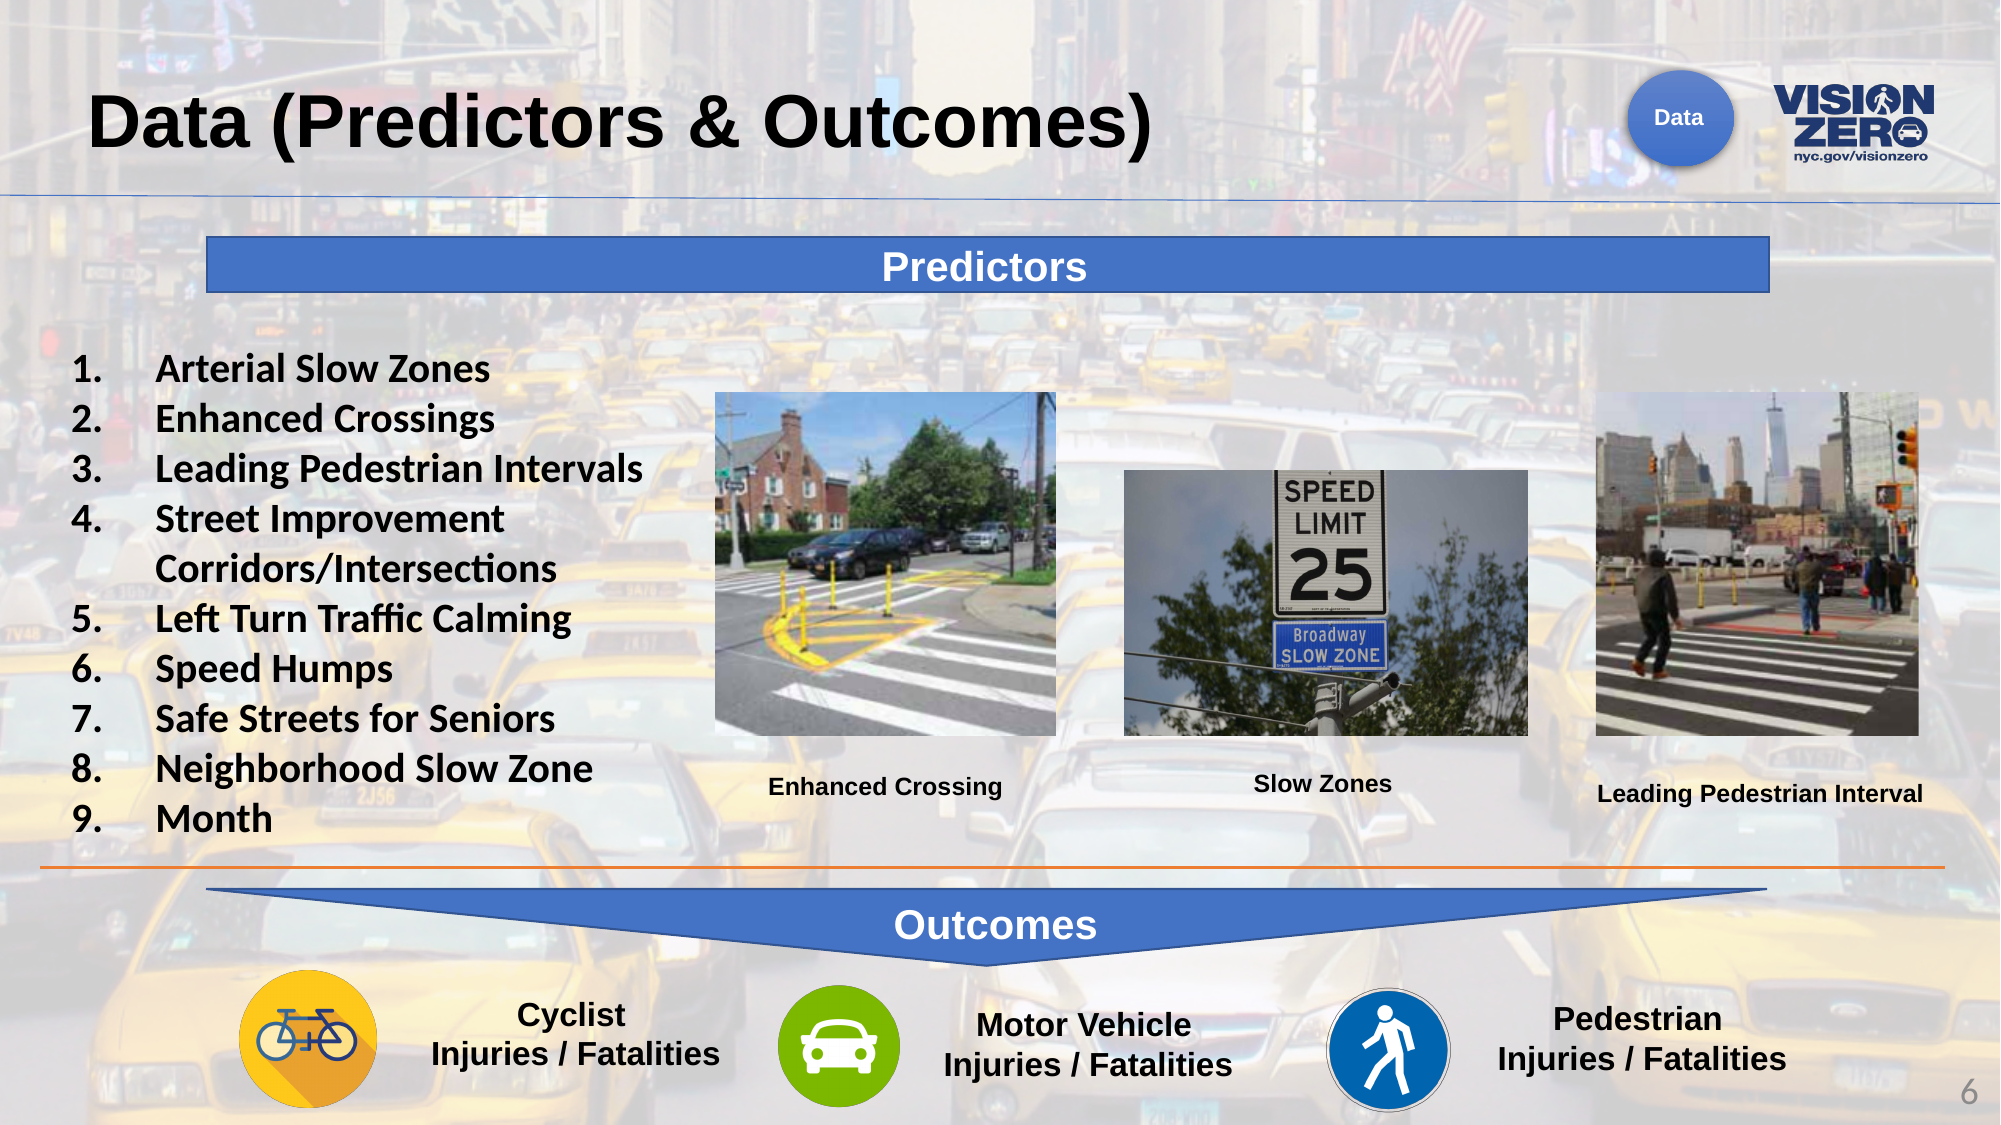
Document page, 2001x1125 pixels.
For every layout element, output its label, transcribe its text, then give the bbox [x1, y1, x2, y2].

text_box [206, 236, 801, 293]
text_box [1627, 70, 1734, 167]
text_box [205, 887, 1768, 950]
picture [1124, 470, 1528, 736]
picture [775, 982, 903, 1110]
picture [715, 392, 1056, 736]
text_box Leading Pedestrian Interval [1559, 769, 1963, 815]
text_box Predictors [801, 232, 1168, 297]
text_box Arterial Slow Zones Enhanced Crossings Leading Pedestrian Intervals Street Improvement Corridors/Intersections Left Turn Traffic Calming Speed Humps Safe Streets for Seniors Neighborhood Slow Zone Month [56, 333, 896, 849]
picture [1798, 84, 1934, 163]
title Data (Predictors & Outcomes) [72, 49, 1798, 198]
text_box Enhanced Crossing [684, 763, 1088, 808]
picture [1595, 392, 1919, 737]
slide_number 6 [1543, 1059, 1994, 1120]
text_box Cyclist Injuries / Fatalities [377, 985, 775, 1080]
text_box Motor Vehicle Injuries / Fatalities [903, 995, 1323, 1091]
text_box Pedestrian Injuries / Fatalities [1453, 989, 1919, 1085]
text_box Outcomes [812, 890, 1180, 956]
text_box [1168, 236, 1770, 293]
text_box Slow Zones [1121, 760, 1525, 805]
picture [1323, 985, 1453, 1115]
picture [239, 970, 377, 1108]
text_box [876, 956, 1097, 967]
